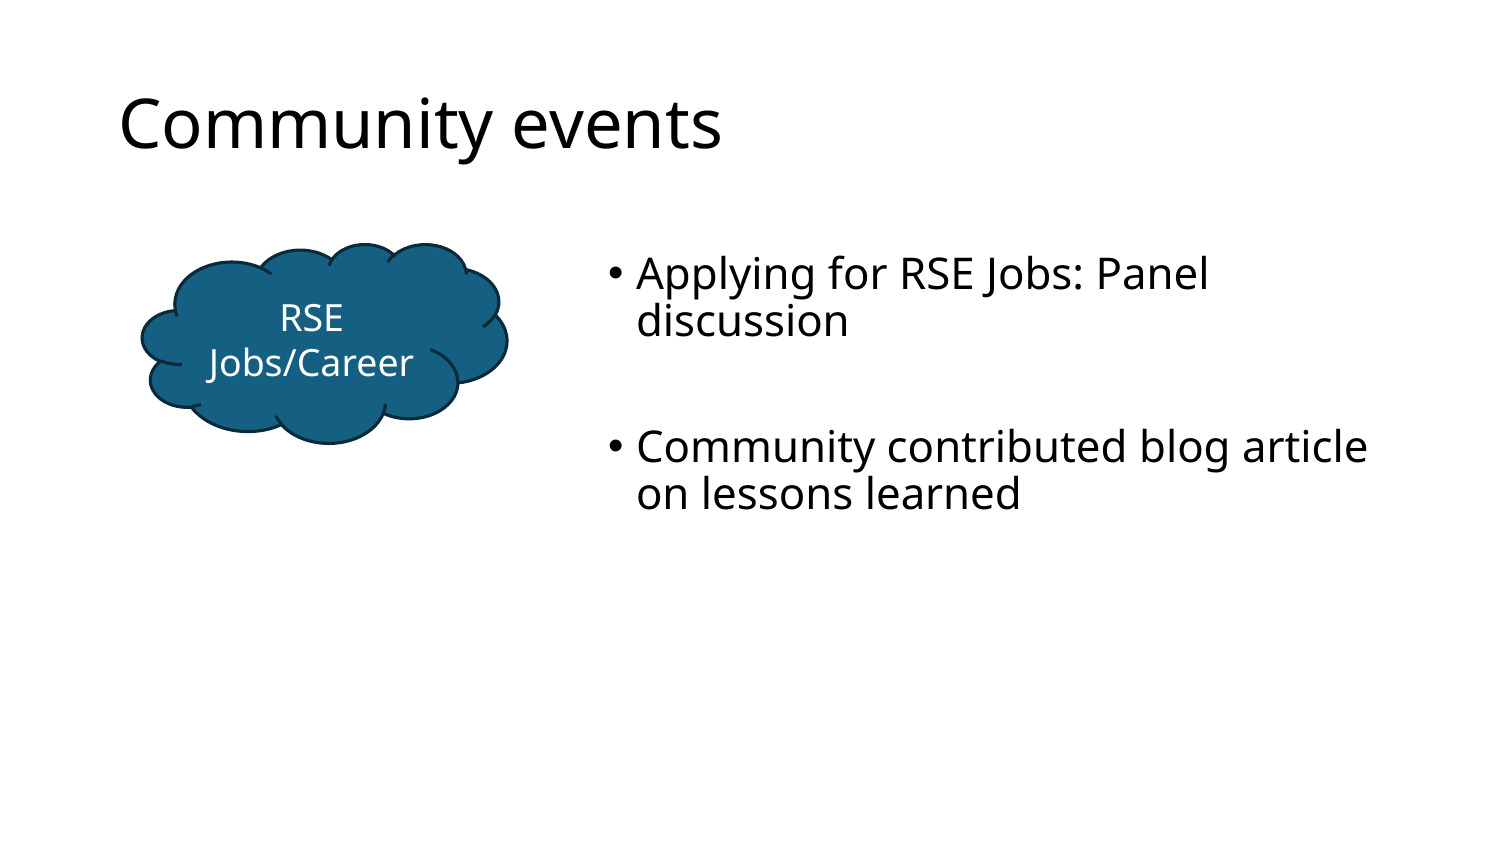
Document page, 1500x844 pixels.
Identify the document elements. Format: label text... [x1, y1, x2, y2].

list Applying for RSE Jobs: Panel discussion Community contributed blog article on lessons learned [593, 243, 1438, 759]
text_box RSE Jobs/Career [140, 242, 509, 446]
title Community events [103, 44, 1397, 208]
